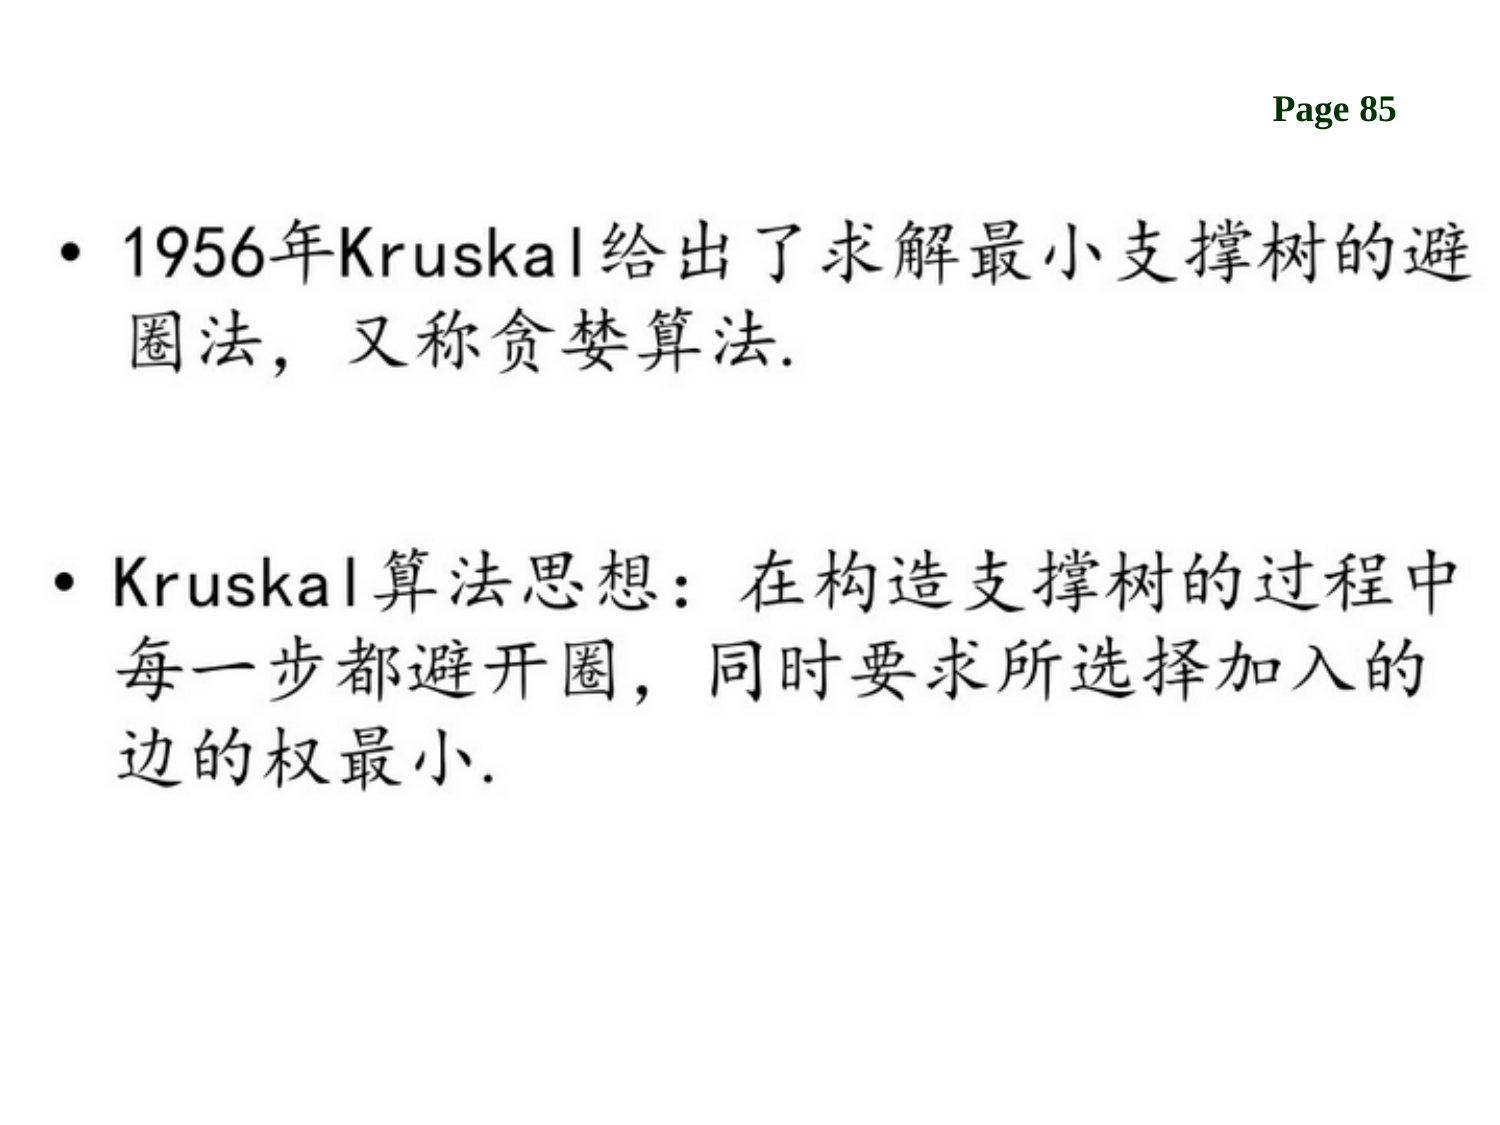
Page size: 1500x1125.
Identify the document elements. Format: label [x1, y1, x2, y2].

picture [42, 526, 1500, 805]
picture [45, 196, 1500, 393]
